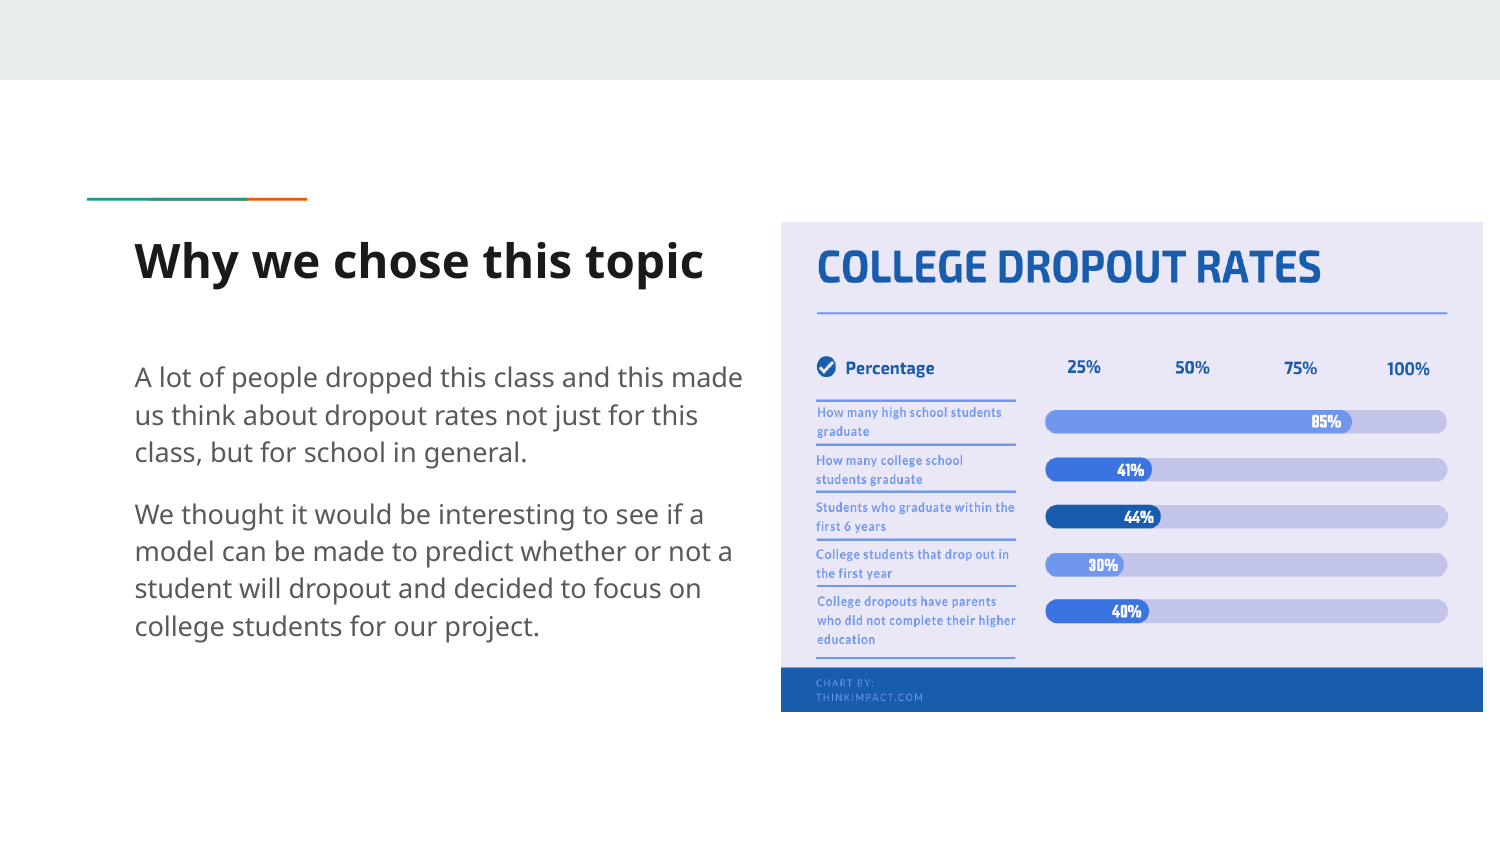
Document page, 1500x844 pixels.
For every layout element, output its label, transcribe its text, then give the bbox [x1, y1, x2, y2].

picture [781, 222, 1483, 713]
title Why we chose this topic [119, 216, 1381, 305]
list A lot of people dropped this class and this made us think about dropout rates not just for this class, but for school in general. We thought it would be interesting to see if a model can be made to predict whether or not a student will dropout and decided to focus on college students for our project. [119, 341, 776, 712]
